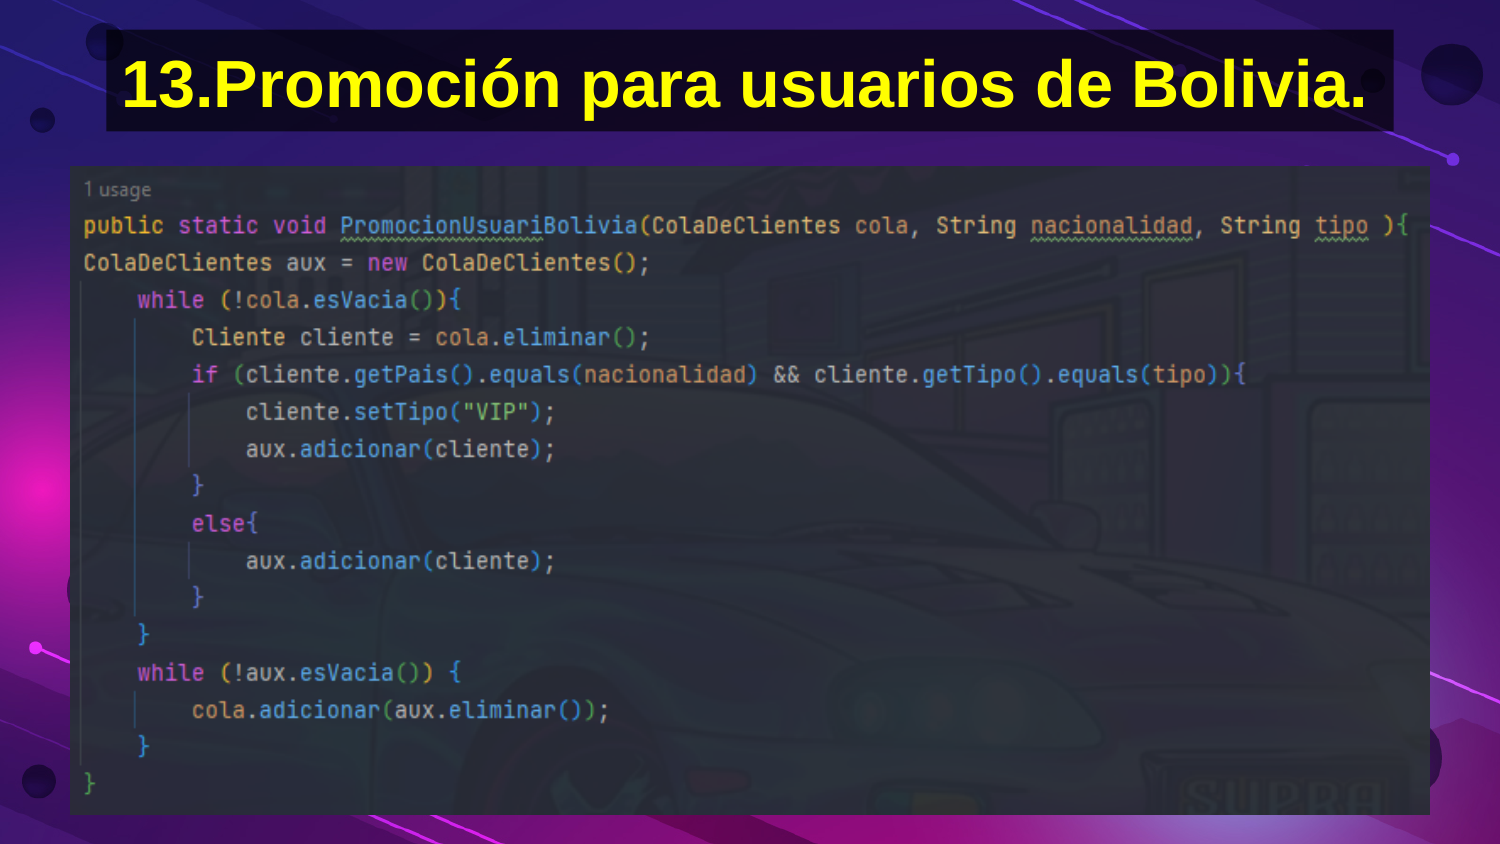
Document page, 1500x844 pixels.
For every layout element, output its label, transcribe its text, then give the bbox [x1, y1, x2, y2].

picture [0, 0, 1500, 844]
title 13.Promoción para usuarios de Bolivia. [106, 29, 1394, 132]
